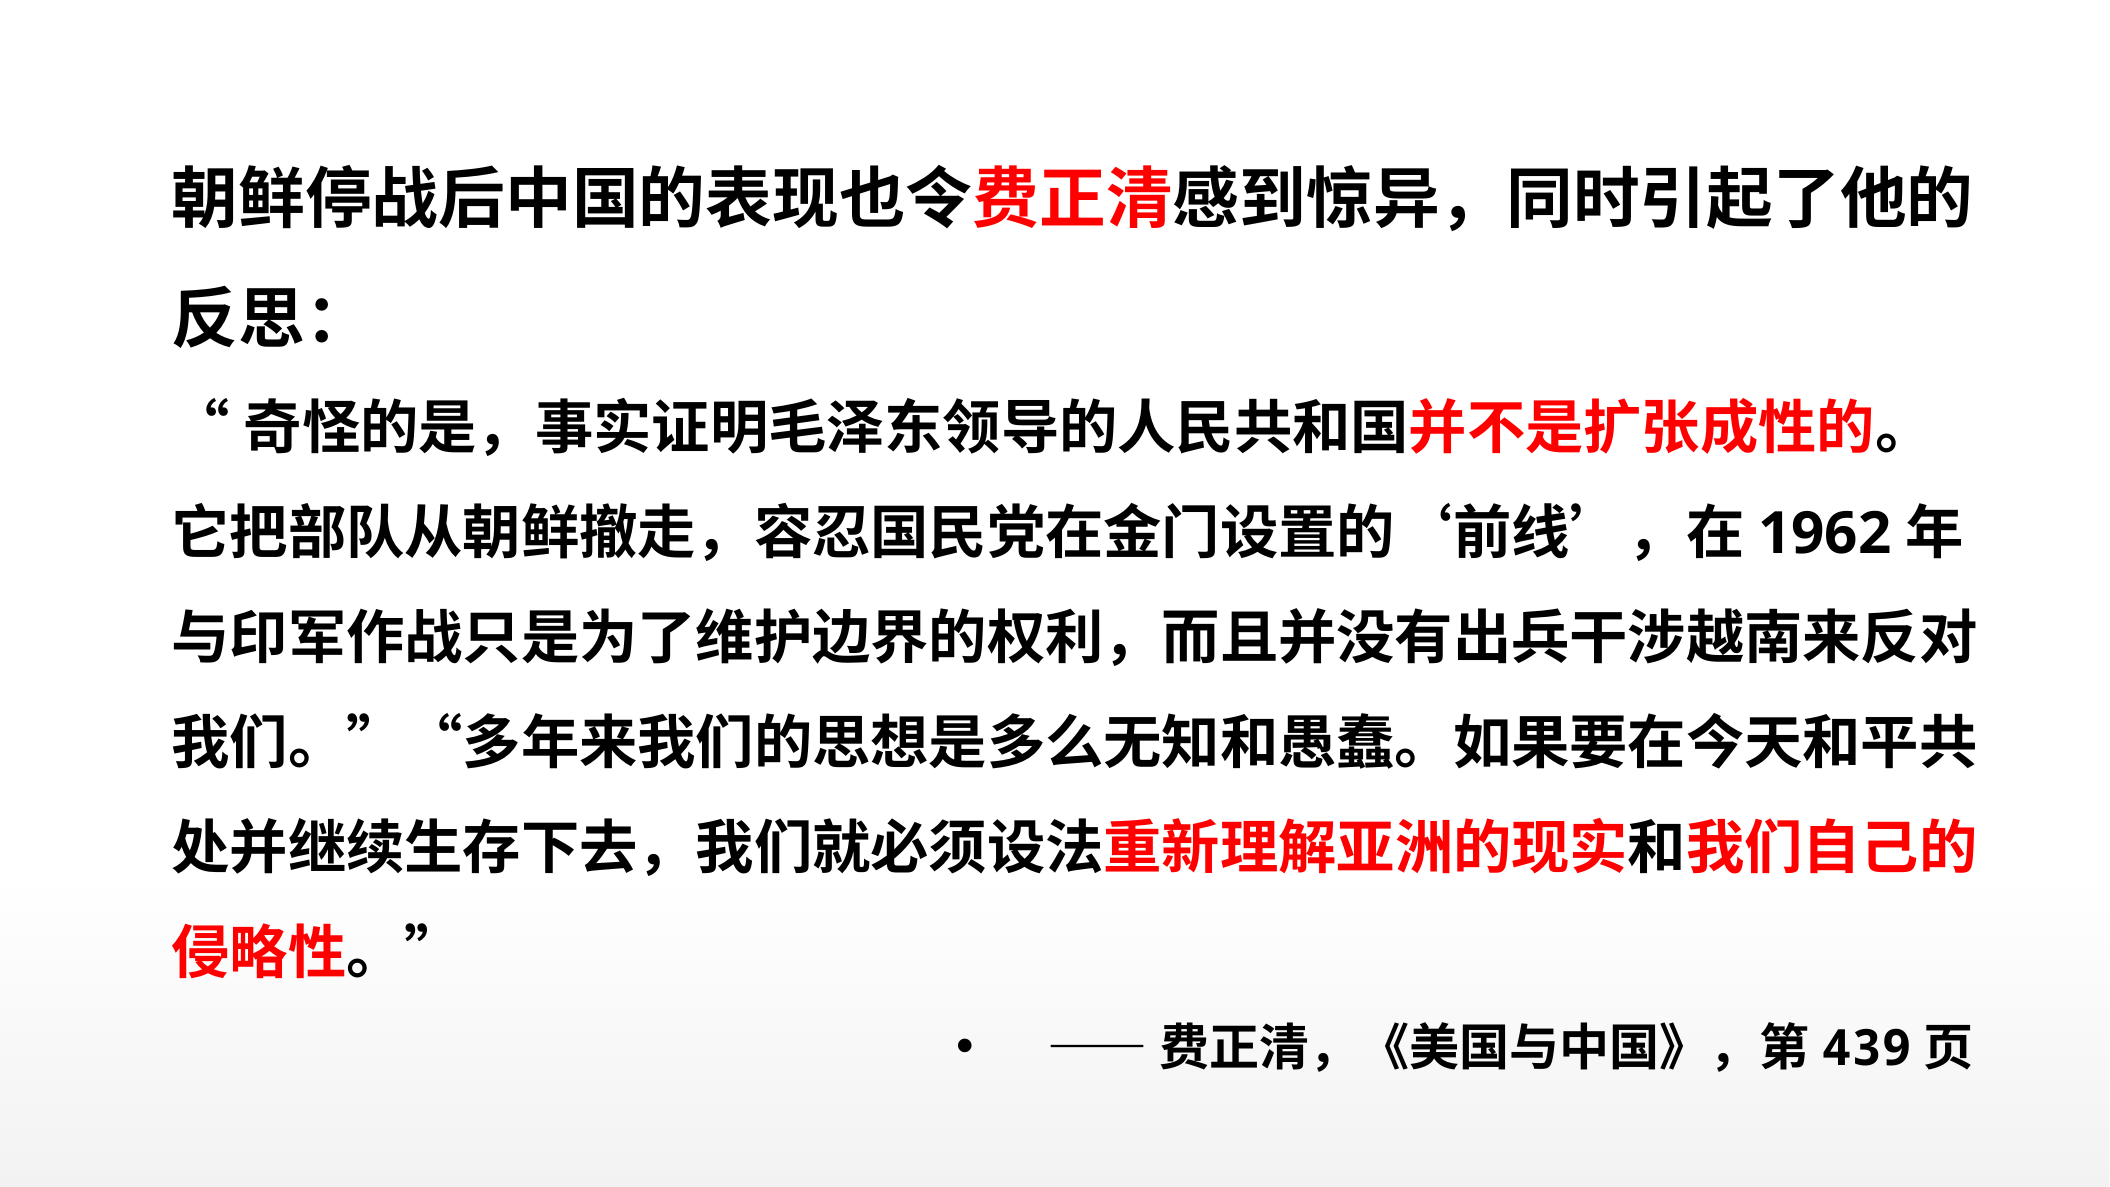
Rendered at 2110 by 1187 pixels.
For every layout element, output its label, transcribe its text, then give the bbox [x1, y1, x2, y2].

text_box 朝鲜停战后中国的表现也令费正清感到惊异，同时引起了他的反思： “奇怪的是，事实证明毛泽东领导的人民共和国并不是扩张成性的。它把部队从朝鲜撤走，容忍国民党在金门设置的‘前线’，在1962年与印军作战只是为了维护边界的权利，而且并没有出兵干涉越南来反对我们。”“多年来我们的思想是多么无知和愚蠢。如果要在今天和平共处并继续生存下去，我们就必须设法重新理解亚洲的现实和我们自己的侵略性。” ——费正清，《美国与中国》，第439页 [156, 108, 2000, 1083]
